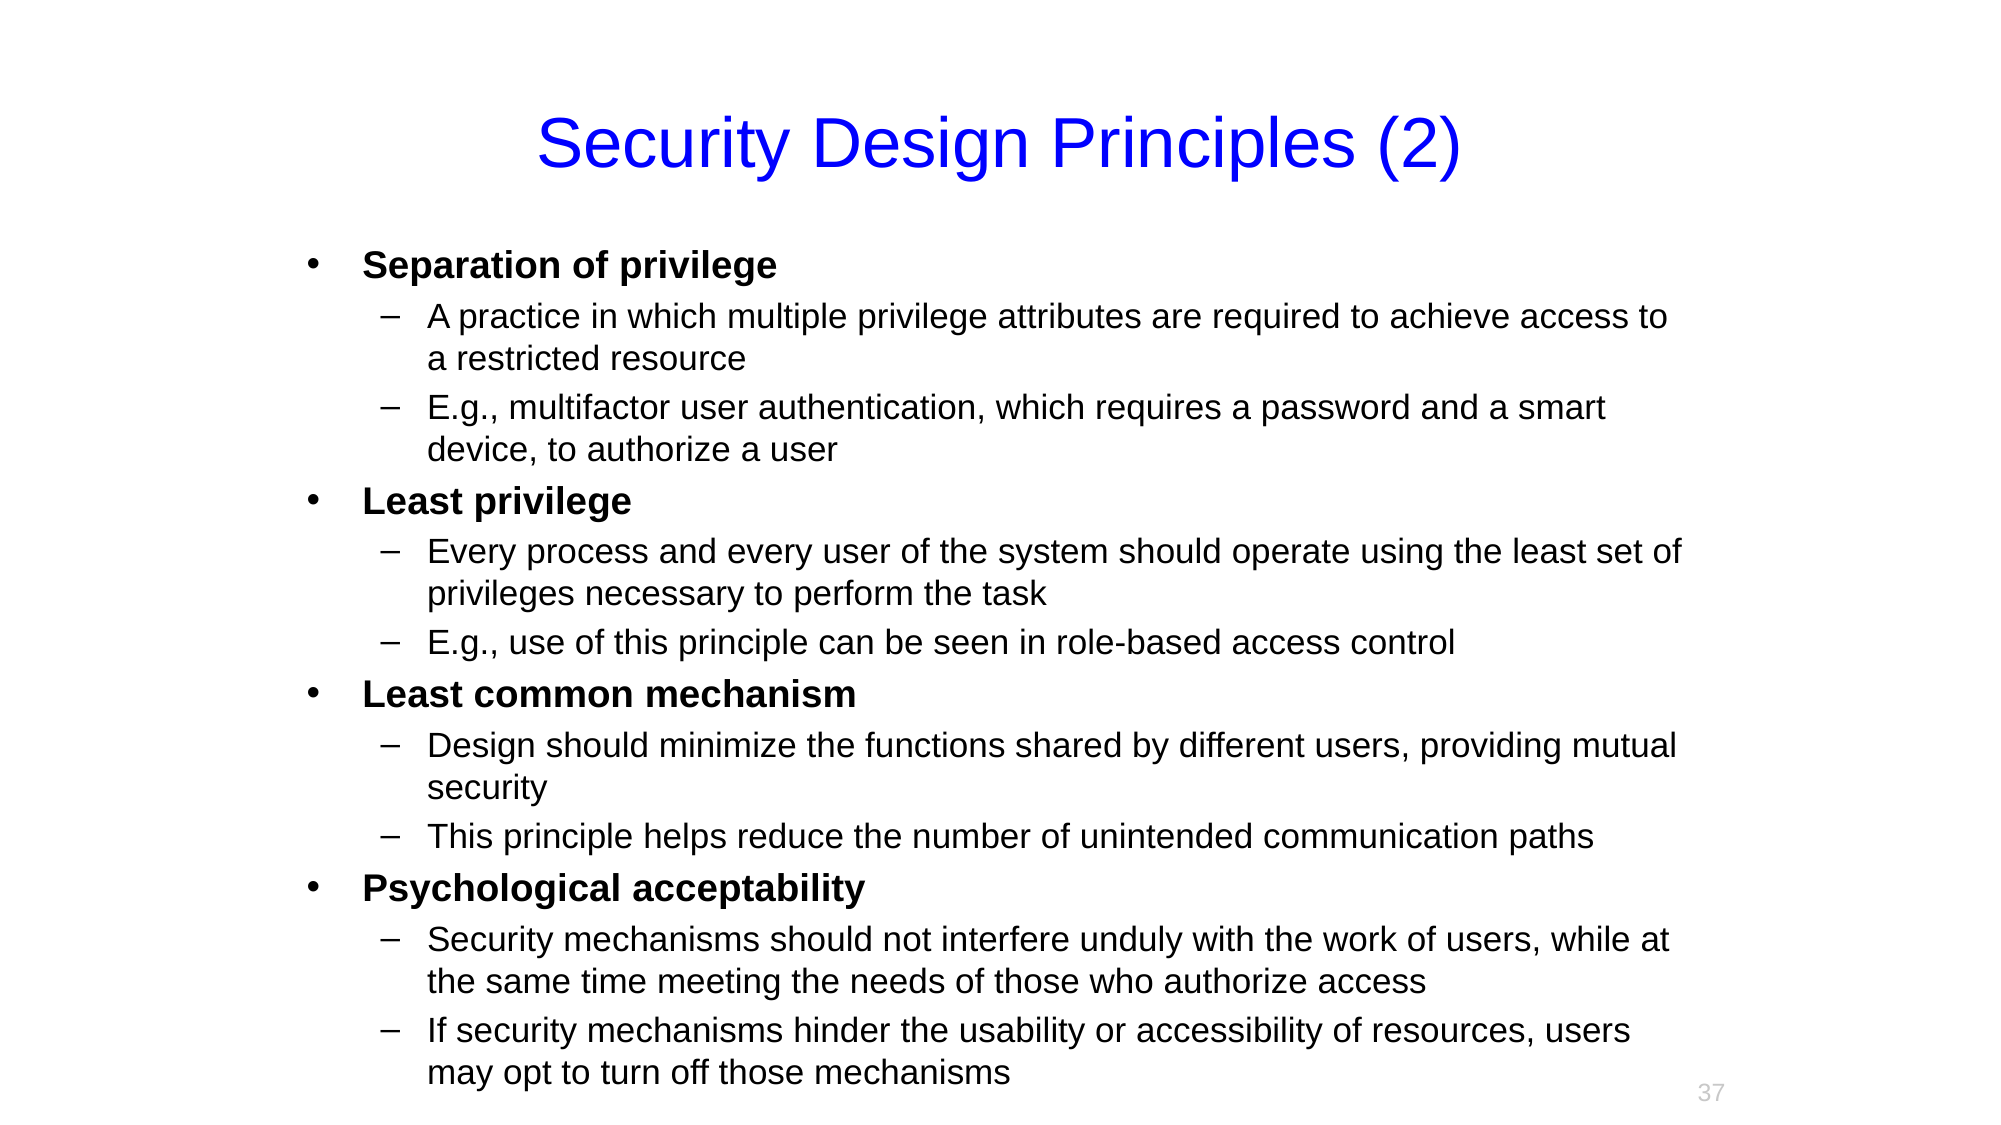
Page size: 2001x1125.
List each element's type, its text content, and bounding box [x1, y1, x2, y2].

list Separation of privilege A practice in which multiple privilege attributes are required to achieve access to a restricted resource E.g., multifactor user authentication, which requires a password and a smart device, to authorize a user Least privilege Every process and every user of the system should operate using the least set of privileges necessary to perform the task E.g., use of this principle can be seen in role-based access control Least common mechanism Design should minimize the functions shared by different users, providing mutual security This principle helps reduce the number of unintended communication paths Psychological acceptability Security mechanisms should not interfere unduly with the work of users, while at the same time meeting the needs of those who authorize access If security mechanisms hinder the usability or accessibility of resources, users may opt to turn off those mechanisms [291, 232, 1709, 1103]
title Security Design Principles (2) [99, 45, 1900, 233]
slide_number 37 [1638, 1080, 1741, 1103]
